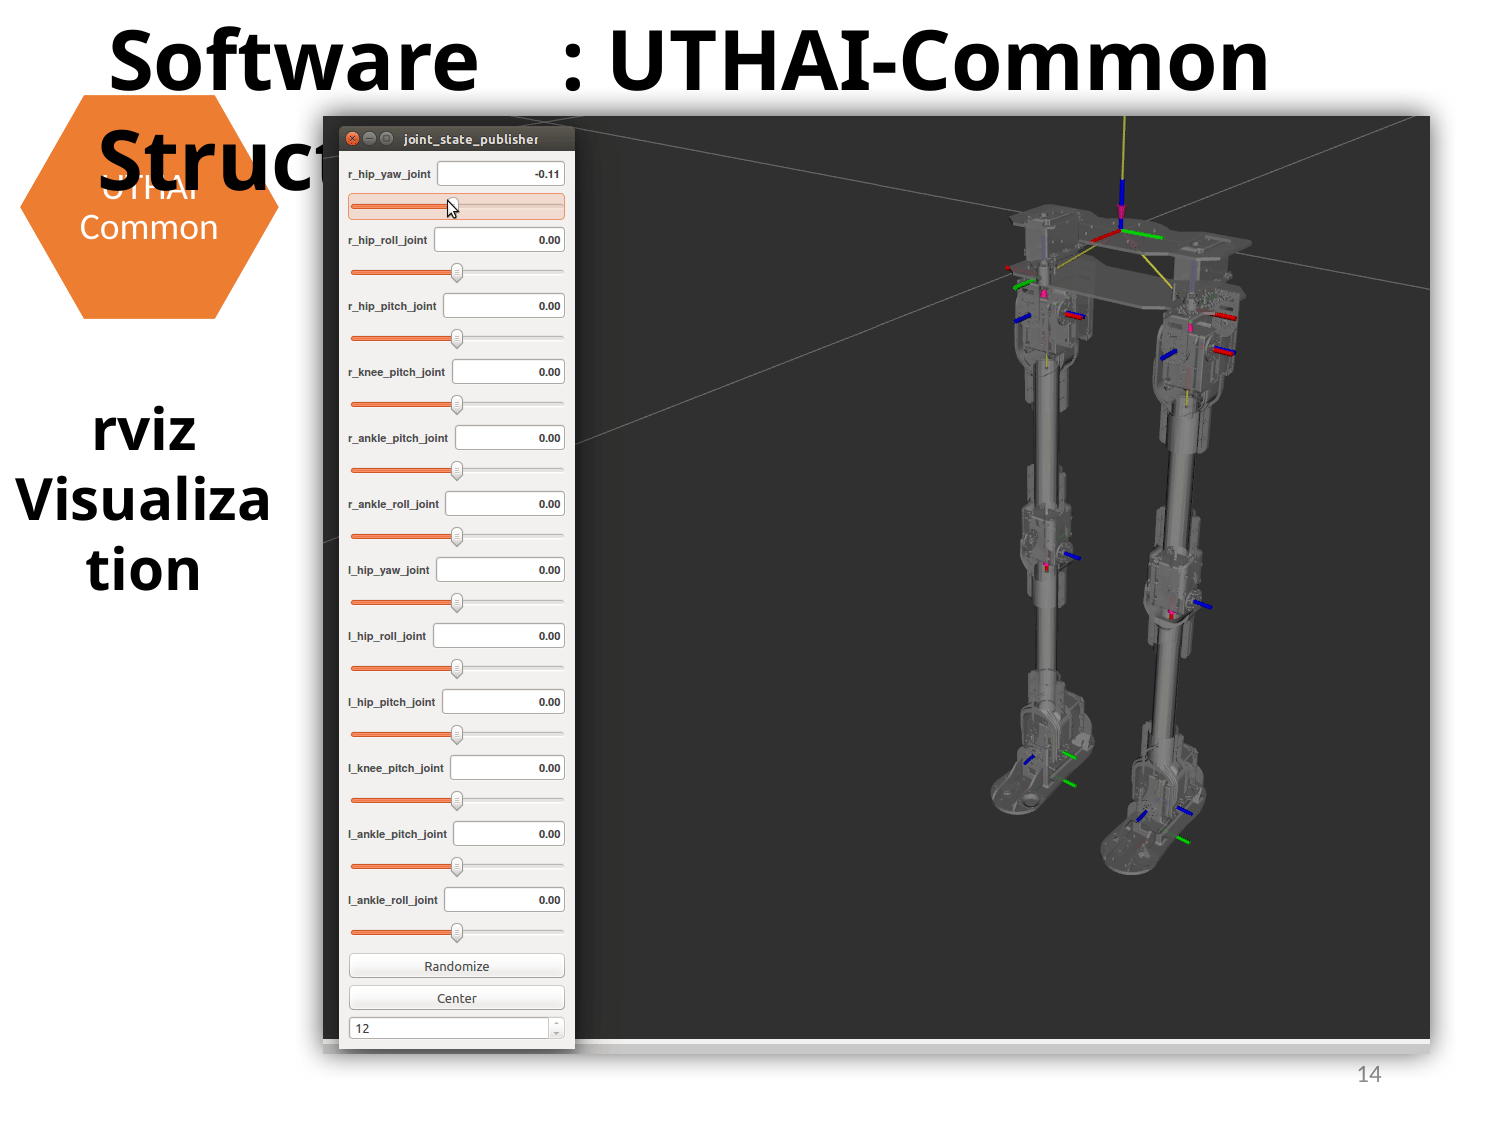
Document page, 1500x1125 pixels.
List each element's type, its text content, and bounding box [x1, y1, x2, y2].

slide_number 14 [1059, 1054, 1397, 1103]
text_box : UTHAI-Common [590, 0, 1480, 115]
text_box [18, 94, 280, 321]
picture [323, 116, 1430, 1054]
text_box rviz Visualization [0, 384, 288, 610]
text_box Software Structure [0, 0, 590, 215]
